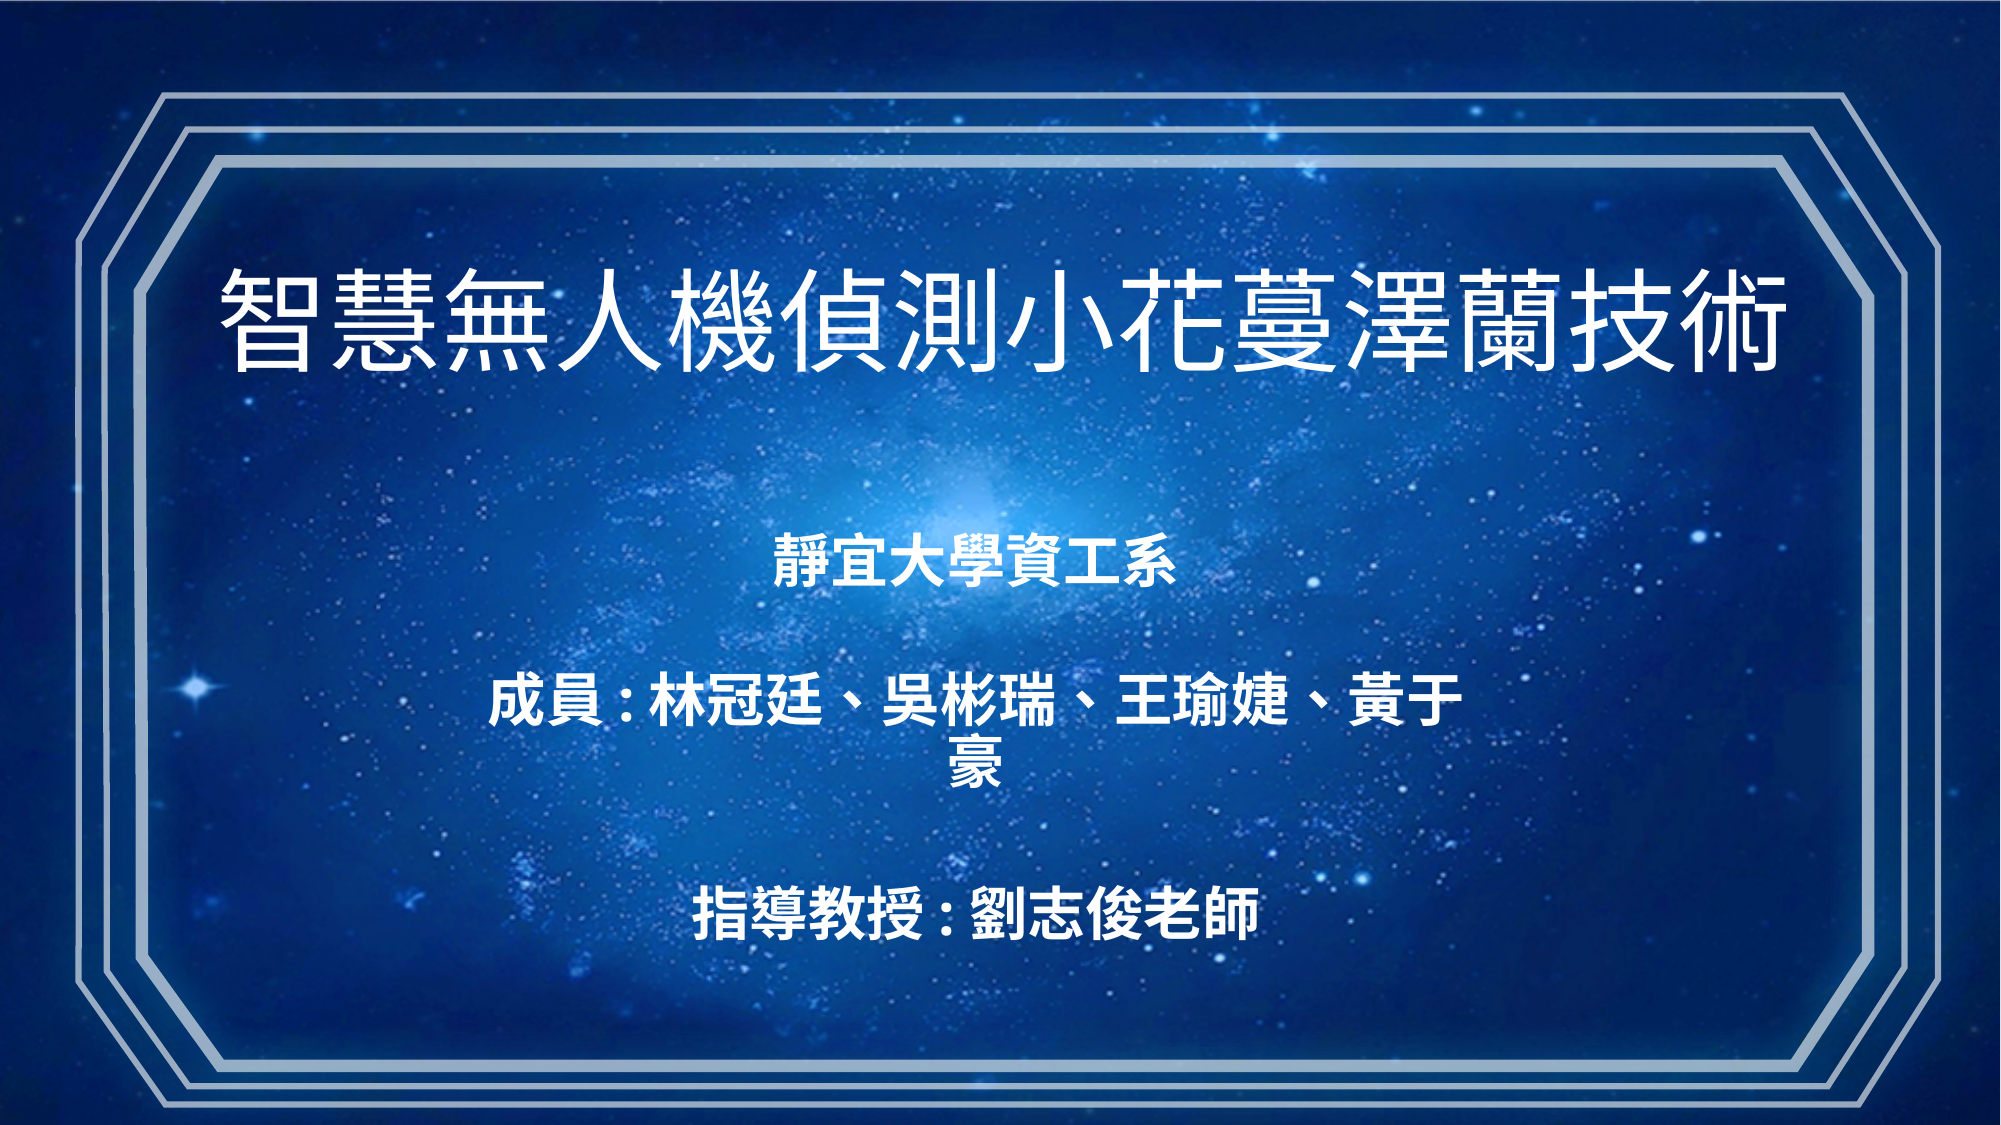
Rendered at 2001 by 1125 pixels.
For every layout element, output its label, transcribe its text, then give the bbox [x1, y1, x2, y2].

text_box [77, 94, 1940, 1106]
text_box [103, 128, 1906, 1088]
text_box 靜宜大學資工系 成員:林冠廷、吳彬瑞、王瑜婕、黃于豪 指導教授:劉志俊老師 [456, 524, 1496, 955]
picture [0, 0, 2001, 1125]
